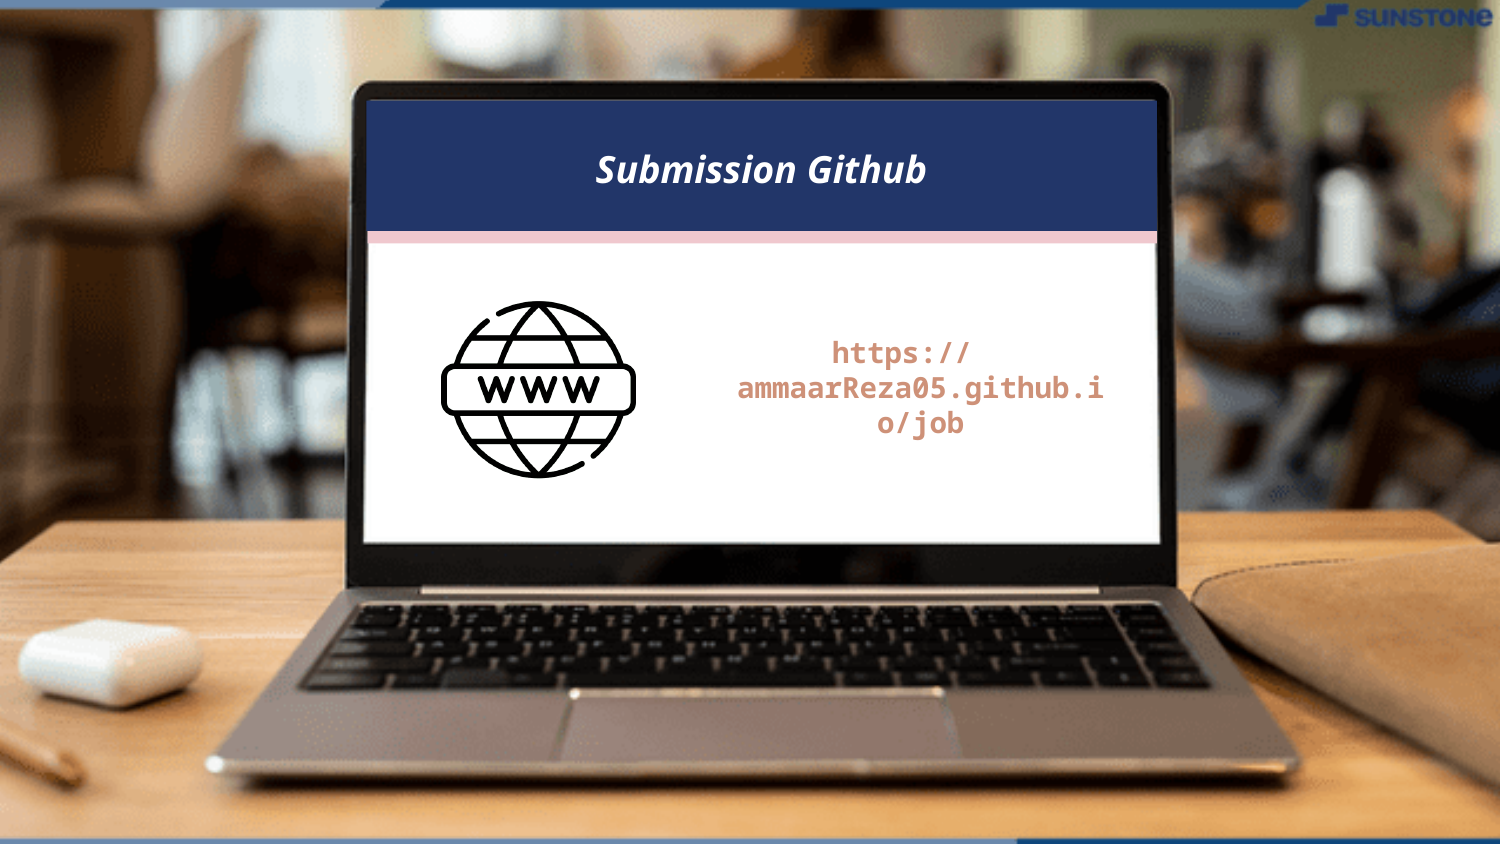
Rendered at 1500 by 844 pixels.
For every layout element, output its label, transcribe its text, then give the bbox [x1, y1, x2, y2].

picture [0, 0, 1500, 844]
list https://ammaarReza05.github.io/job [645, 159, 1122, 650]
list Submission Github [432, 131, 1091, 206]
